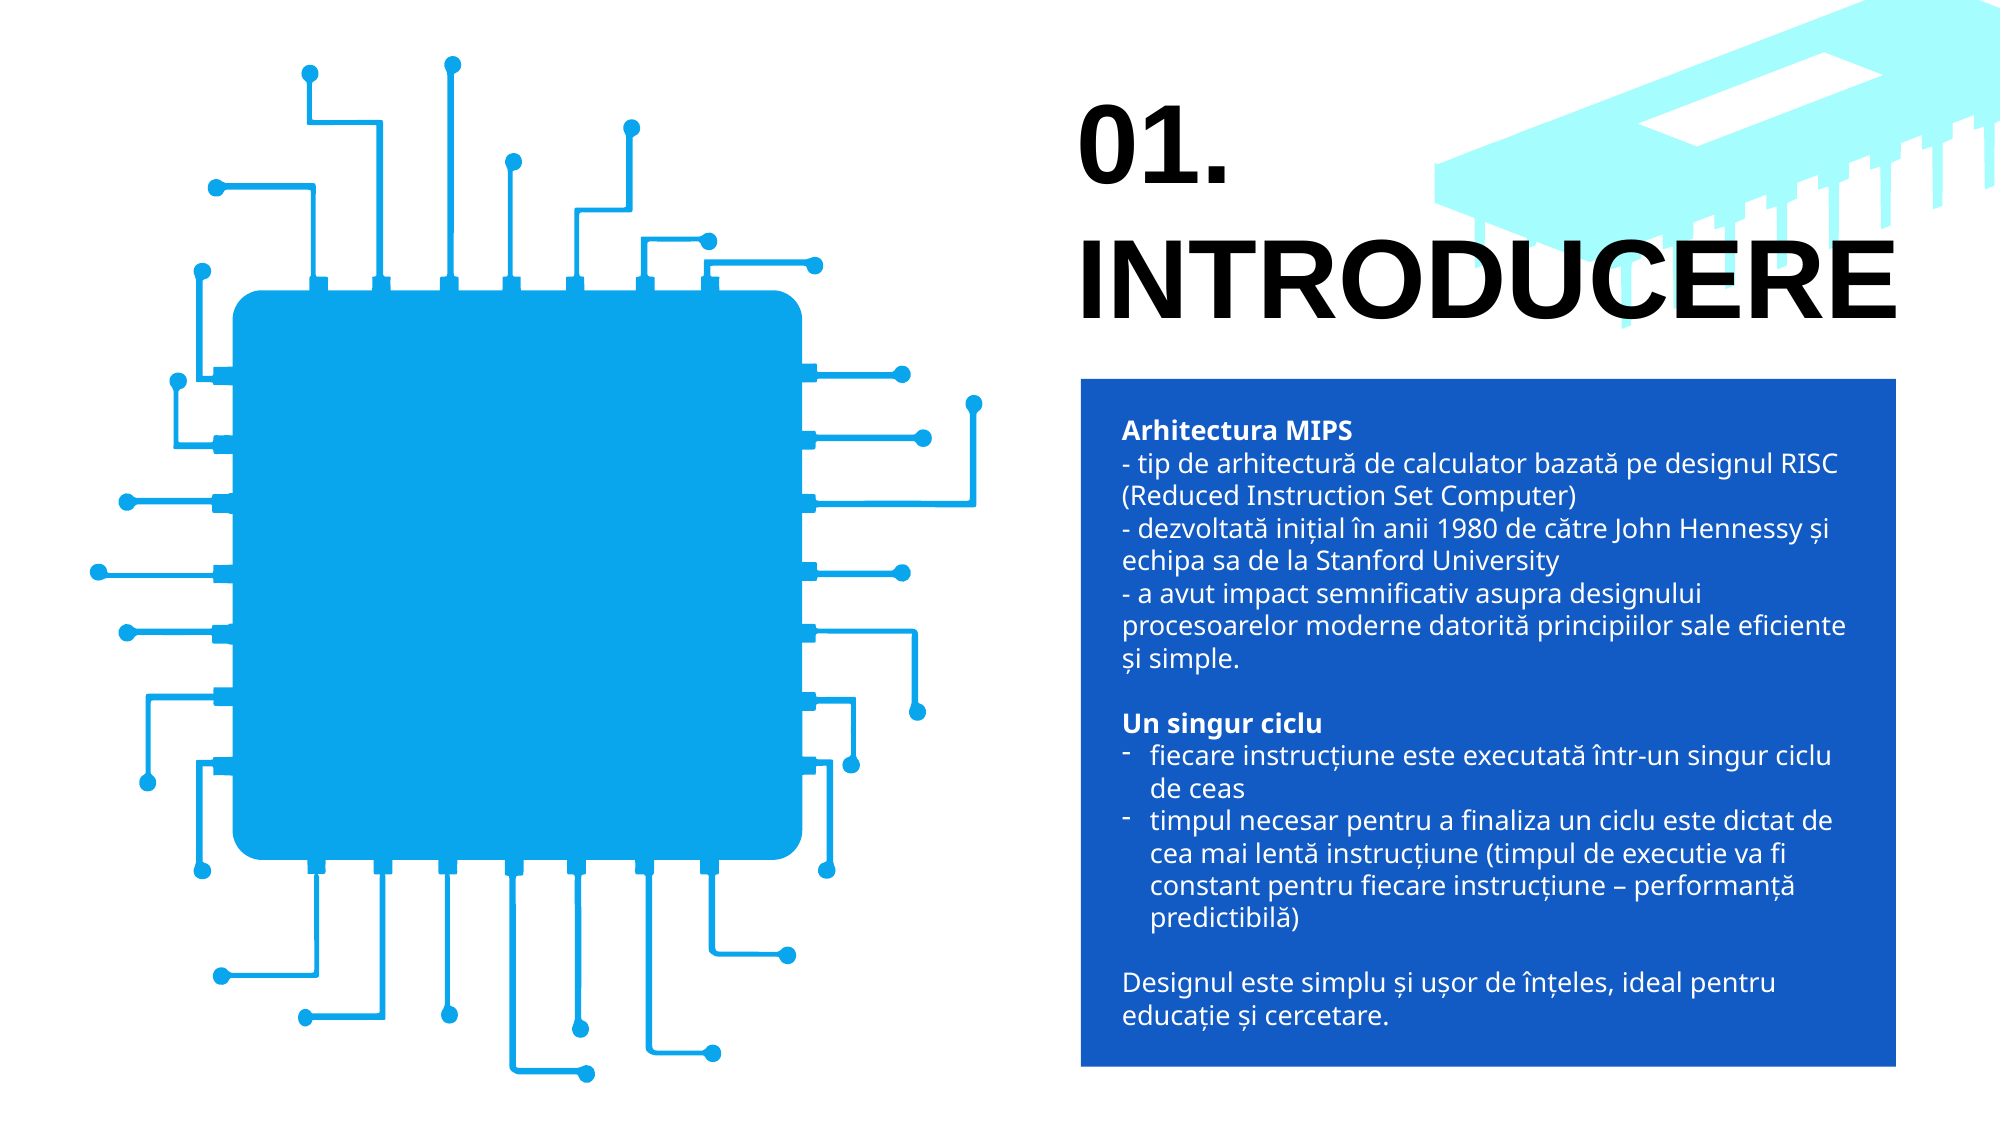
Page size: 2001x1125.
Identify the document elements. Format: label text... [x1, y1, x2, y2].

text_box 01. INTRODUCERE [1061, 64, 1975, 349]
text_box [1080, 378, 1897, 1068]
text_box Arhitectura MIPS - tip de arhitectură de calculator bazată pe designul RISC (Reduced Instruction Set Computer) - dezvoltată inițial în anii 1980 de către John Hennessy și echipa sa de la Stanford University - a avut impact semnificativ asupra designului procesoarelor moderne datorită principiilor sale eficiente și simple. Un singur ciclu fiecare instrucțiune este executată într-un singur ciclu de ceas timpul necesar pentru a finaliza un ciclu este dictat de cea mai lentă instrucțiune (timpul de executie va fi constant pentru fiecare instrucțiune – performanță predictibilă) Designul este simplu și ușor de înțeles, ideal pentru educație și cercetare. [1107, 378, 1870, 1039]
